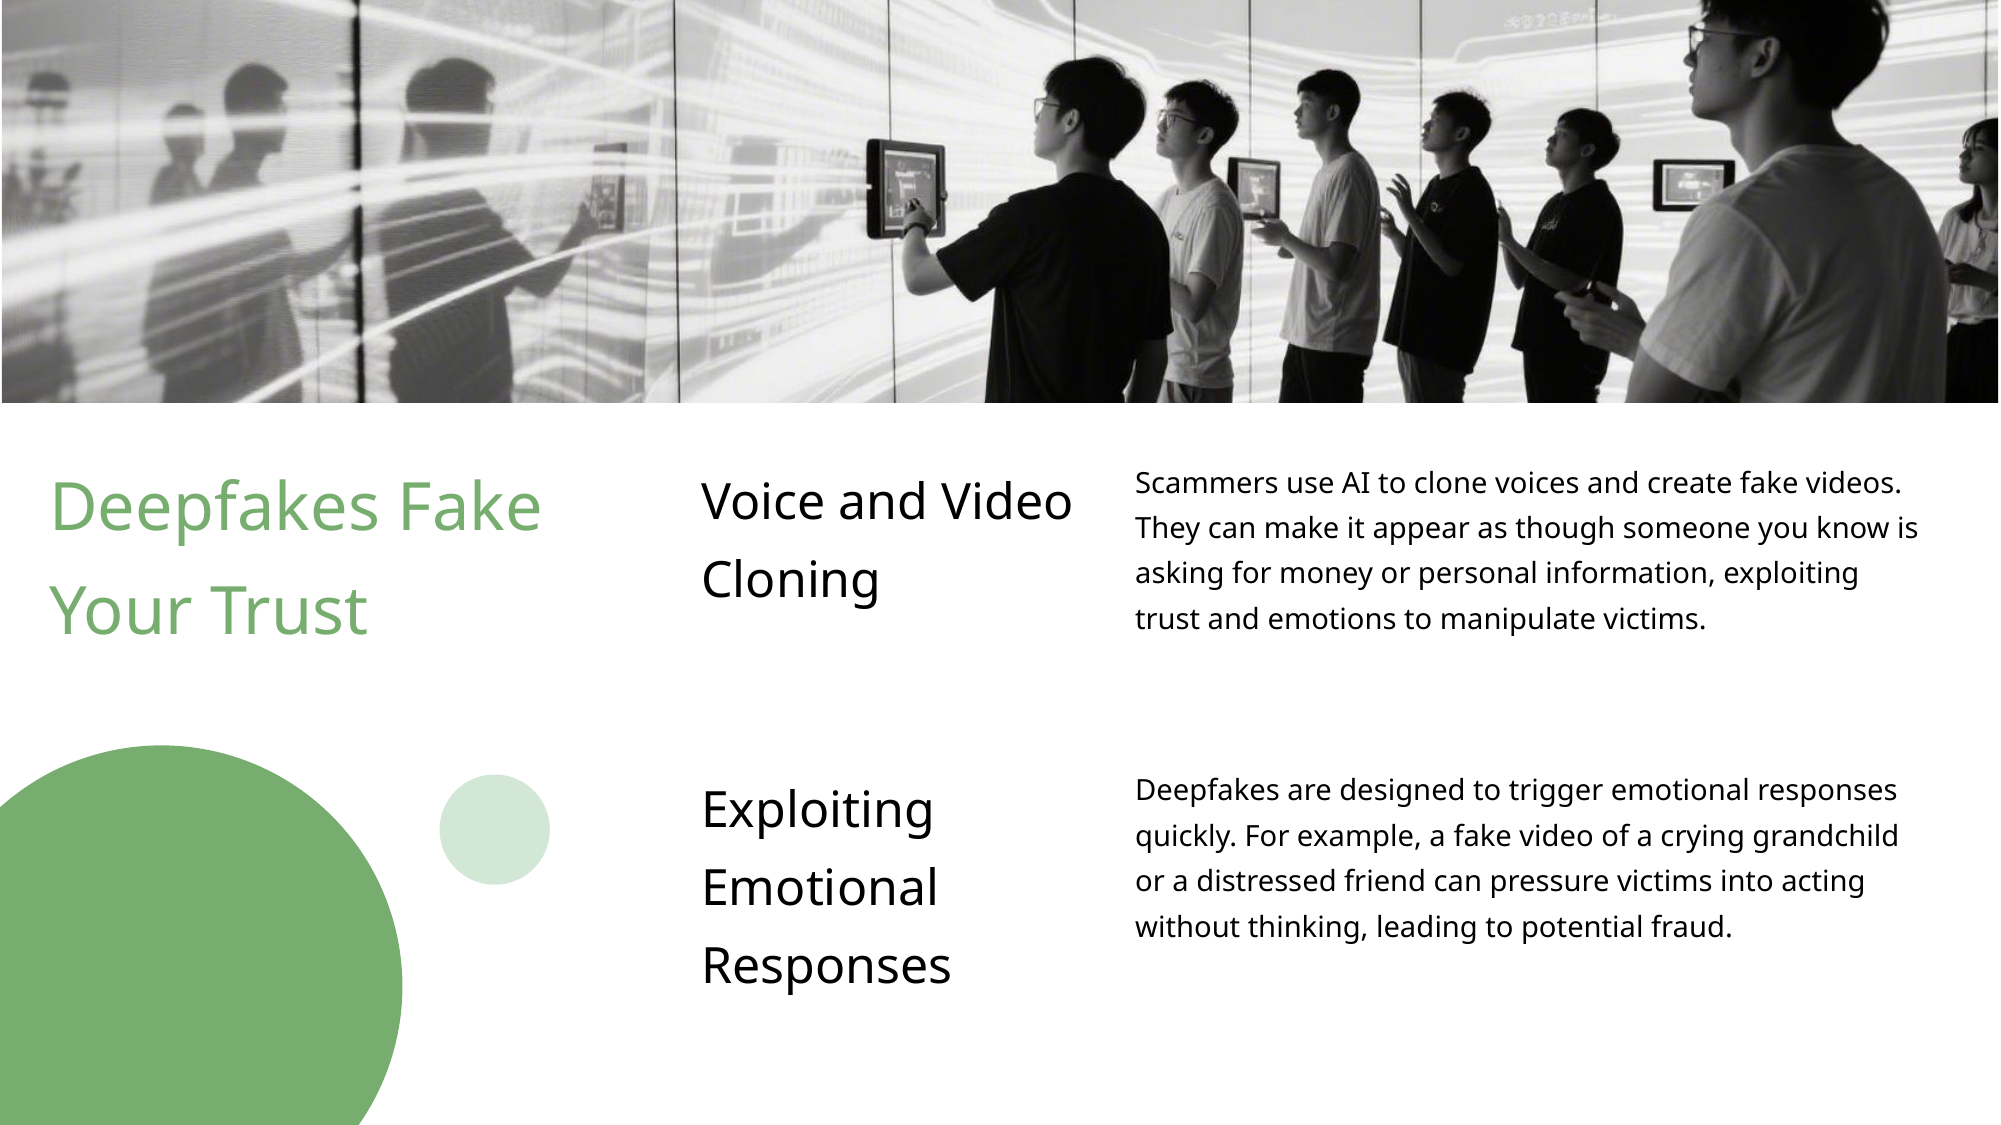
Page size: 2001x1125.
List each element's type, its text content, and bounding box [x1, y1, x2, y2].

text_box Deepfakes Fake Your Trust [41, 432, 694, 807]
text_box Deepfakes are designed to trigger emotional responses quickly. For example, a fake video of a crying grandchild or a distressed friend can pressure victims into acting without thinking, leading to potential fraud. [1127, 753, 1940, 951]
text_box Scammers use AI to clone voices and create fake videos. They can make it appear as though someone you know is asking for money or personal information, exploiting trust and emotions to manipulate victims. [1127, 445, 1940, 643]
text_box [0, 746, 402, 1125]
picture [1, 0, 1999, 403]
text_box [439, 774, 550, 885]
text_box Voice and Video Cloning [693, 444, 1126, 726]
text_box Exploiting Emotional Responses [693, 751, 1126, 1034]
